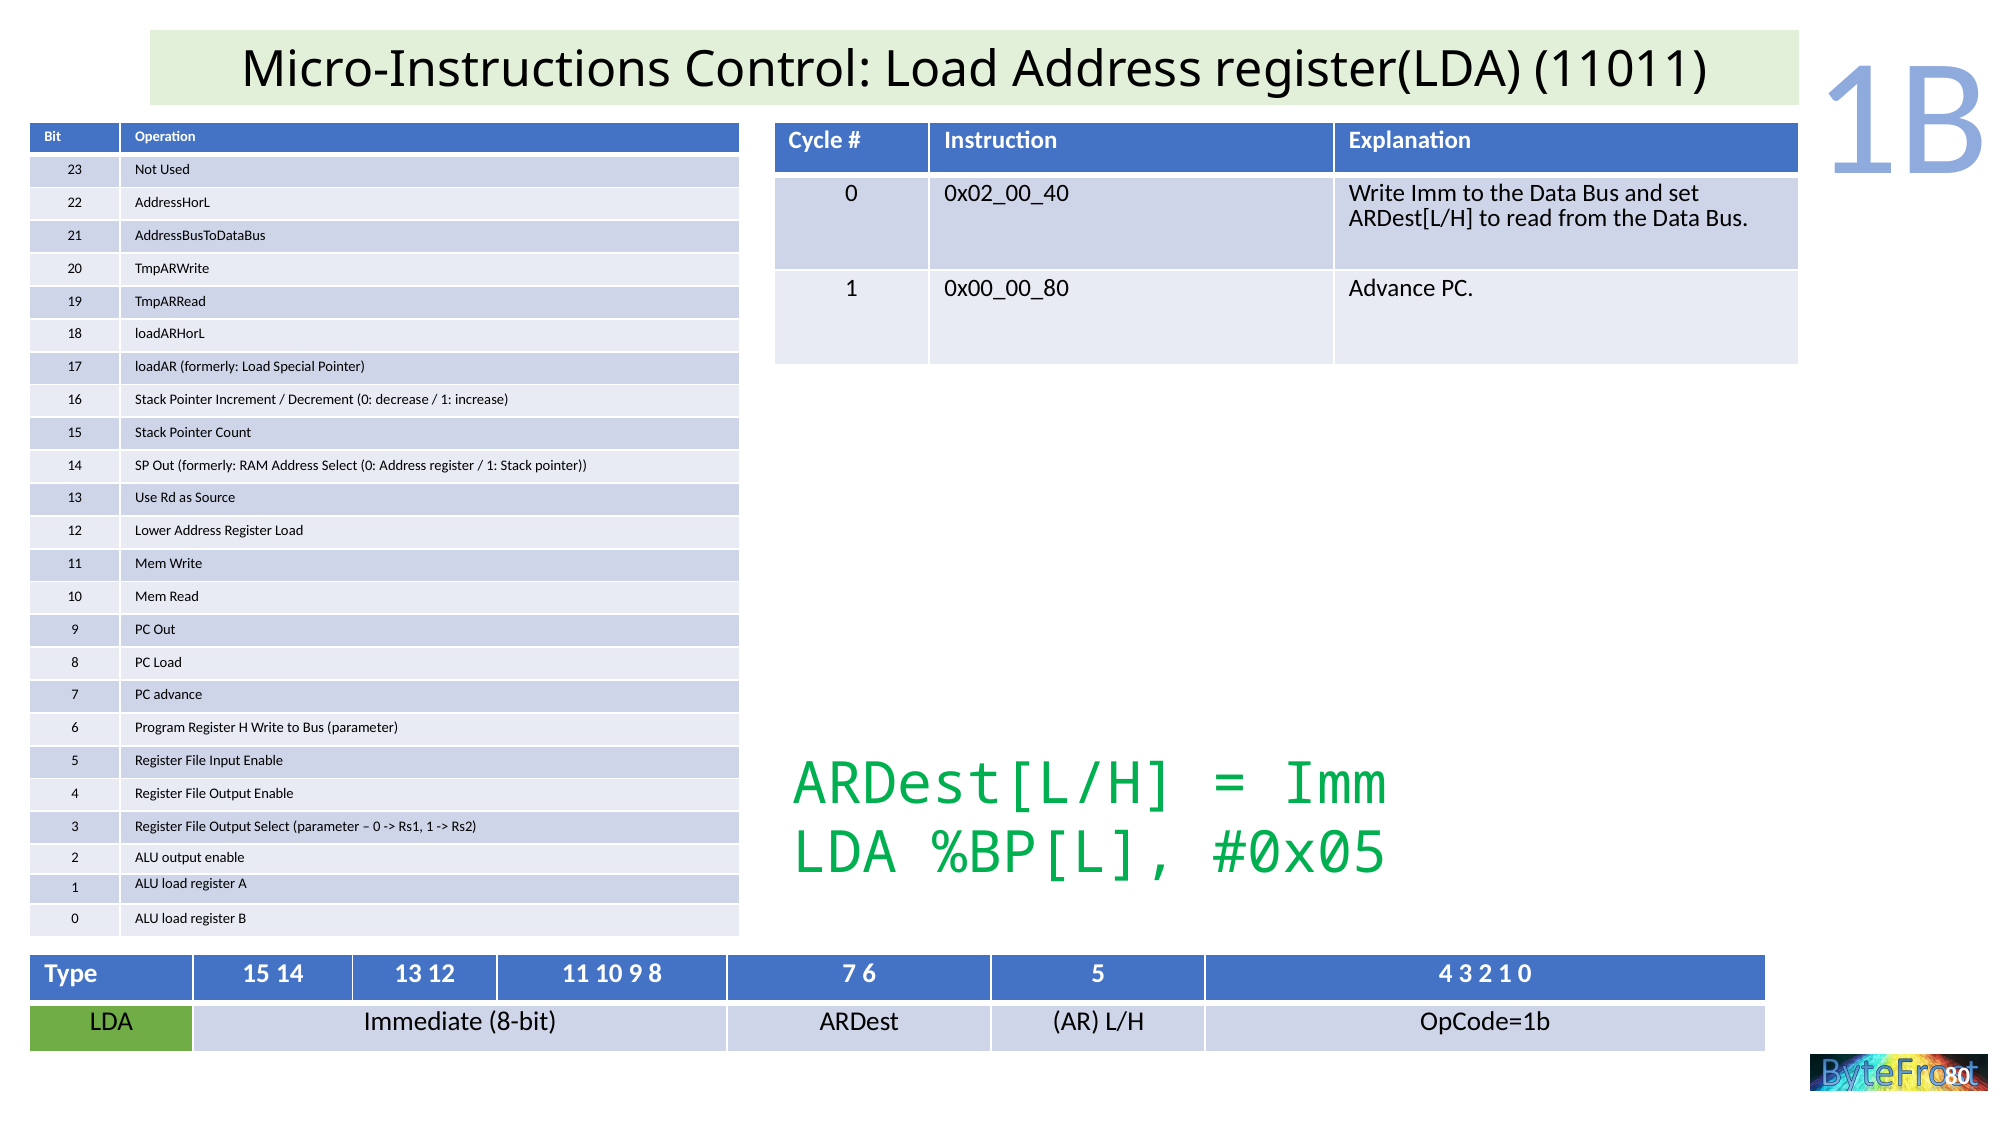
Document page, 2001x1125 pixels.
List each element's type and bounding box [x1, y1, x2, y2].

table_cell [121, 779, 739, 810]
table_cell [30, 615, 119, 646]
table_header [30, 123, 119, 152]
table_cell [30, 517, 119, 548]
table_cell [930, 271, 1333, 364]
table_cell [1335, 271, 1798, 364]
table_cell [121, 353, 739, 384]
table_cell [30, 320, 119, 351]
table_header [992, 955, 1204, 1000]
text_box [1535, 1044, 1986, 1105]
table_cell [30, 812, 119, 843]
table_cell [121, 320, 739, 351]
table_cell [775, 178, 928, 269]
table_cell [30, 385, 119, 416]
table_cell [930, 178, 1333, 269]
table_cell [30, 714, 119, 745]
table_cell [30, 353, 119, 384]
table_cell [775, 271, 928, 364]
table_cell [30, 157, 119, 187]
table_header [775, 123, 928, 172]
table_cell [30, 905, 119, 936]
table_cell [30, 681, 119, 712]
table_cell [30, 287, 119, 318]
table_cell [30, 484, 119, 515]
table_cell [1206, 1006, 1765, 1051]
table_cell [30, 845, 119, 873]
table_header [728, 955, 990, 1000]
table_cell [121, 287, 739, 318]
table_cell [30, 747, 119, 778]
table_cell [30, 451, 119, 482]
table_cell [30, 875, 119, 903]
table_cell [1335, 178, 1798, 269]
text_box [777, 737, 1403, 892]
table_header [121, 123, 739, 152]
table_cell [121, 747, 739, 778]
table_cell [121, 648, 739, 679]
table_cell [121, 517, 739, 548]
table_cell [30, 418, 119, 449]
table_cell [30, 648, 119, 679]
table_cell [121, 905, 739, 936]
table_cell [30, 550, 119, 581]
table_cell [121, 221, 739, 252]
table_cell [121, 254, 739, 285]
table_cell [121, 582, 739, 613]
table_cell [30, 582, 119, 613]
table_header [930, 123, 1333, 172]
table_header [30, 955, 192, 1000]
table_cell [30, 188, 119, 219]
table_cell [121, 681, 739, 712]
table_cell [121, 385, 739, 416]
table_cell [121, 714, 739, 745]
table_cell [121, 845, 739, 873]
table_header [498, 955, 726, 1000]
table_cell [121, 418, 739, 449]
table_header [1335, 123, 1798, 172]
table_cell [121, 157, 739, 187]
table_cell [992, 1006, 1204, 1051]
text_box [1799, 0, 2000, 215]
table_cell [121, 812, 739, 843]
table_cell [121, 484, 739, 515]
table_cell [30, 254, 119, 285]
table_header [1206, 955, 1765, 1000]
table_cell [121, 615, 739, 646]
title [150, 29, 1799, 105]
table_cell [121, 188, 739, 219]
table_cell [121, 550, 739, 581]
table_cell [30, 779, 119, 810]
table_cell [121, 875, 739, 903]
table_cell [194, 1006, 726, 1051]
table_header [194, 955, 352, 1000]
table_cell [30, 221, 119, 252]
table_cell [30, 1006, 192, 1051]
picture [1810, 1054, 1988, 1091]
table_cell [121, 451, 739, 482]
table_cell [728, 1006, 990, 1051]
table_header [353, 955, 496, 1000]
